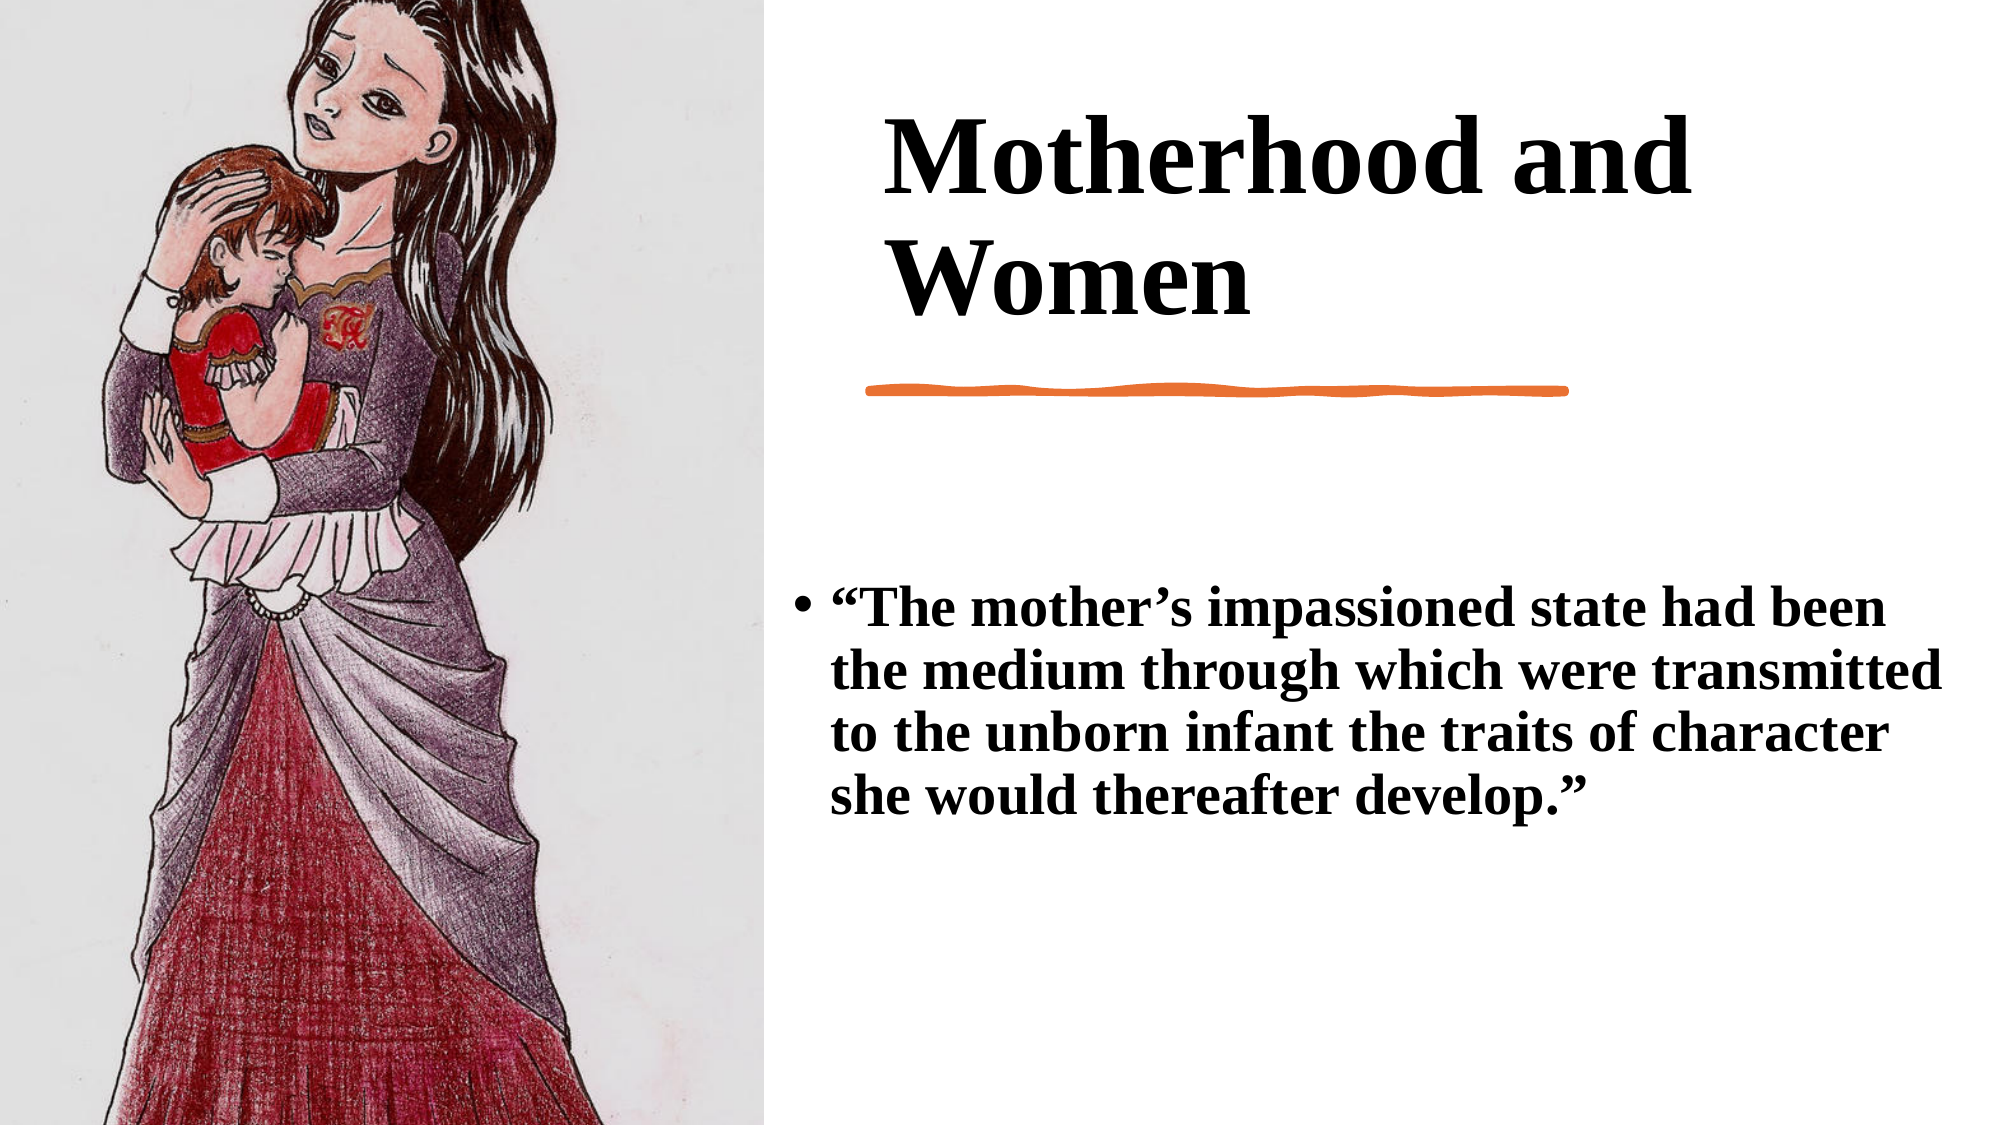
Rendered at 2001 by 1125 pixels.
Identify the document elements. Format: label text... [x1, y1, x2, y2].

title Motherhood and Women [869, 53, 1895, 347]
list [0, 0, 765, 1125]
text_box [765, 0, 2000, 1125]
text_box [867, 384, 1567, 396]
list “The mother’s impassioned state had been the medium through which were transmitted to the unborn infant the traits of character she would thereafter develop.” [777, 568, 1961, 999]
